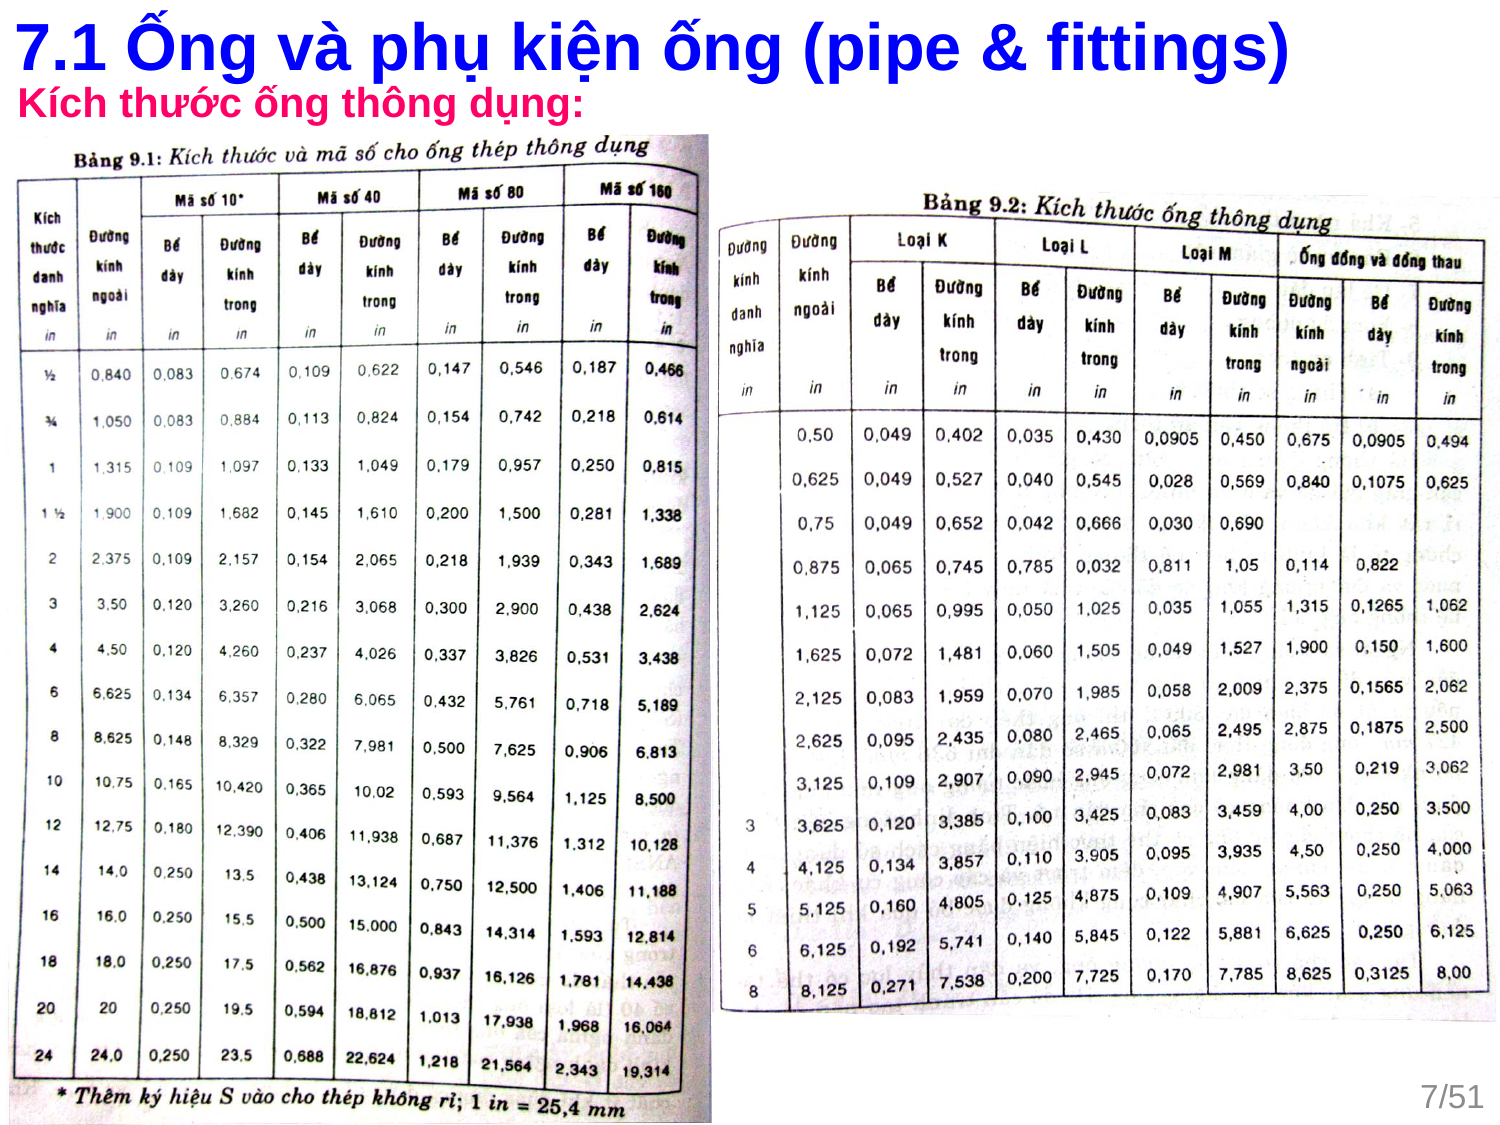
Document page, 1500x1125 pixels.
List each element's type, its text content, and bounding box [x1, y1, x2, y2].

picture [5, 133, 1500, 1125]
text_box Kích thước ống thông dụng: [2, 68, 612, 134]
text_box 7.1 Ống và phụ kiện ống (pipe & fittings) [0, 0, 1500, 89]
slide_number 7/51 [1149, 1065, 1500, 1125]
